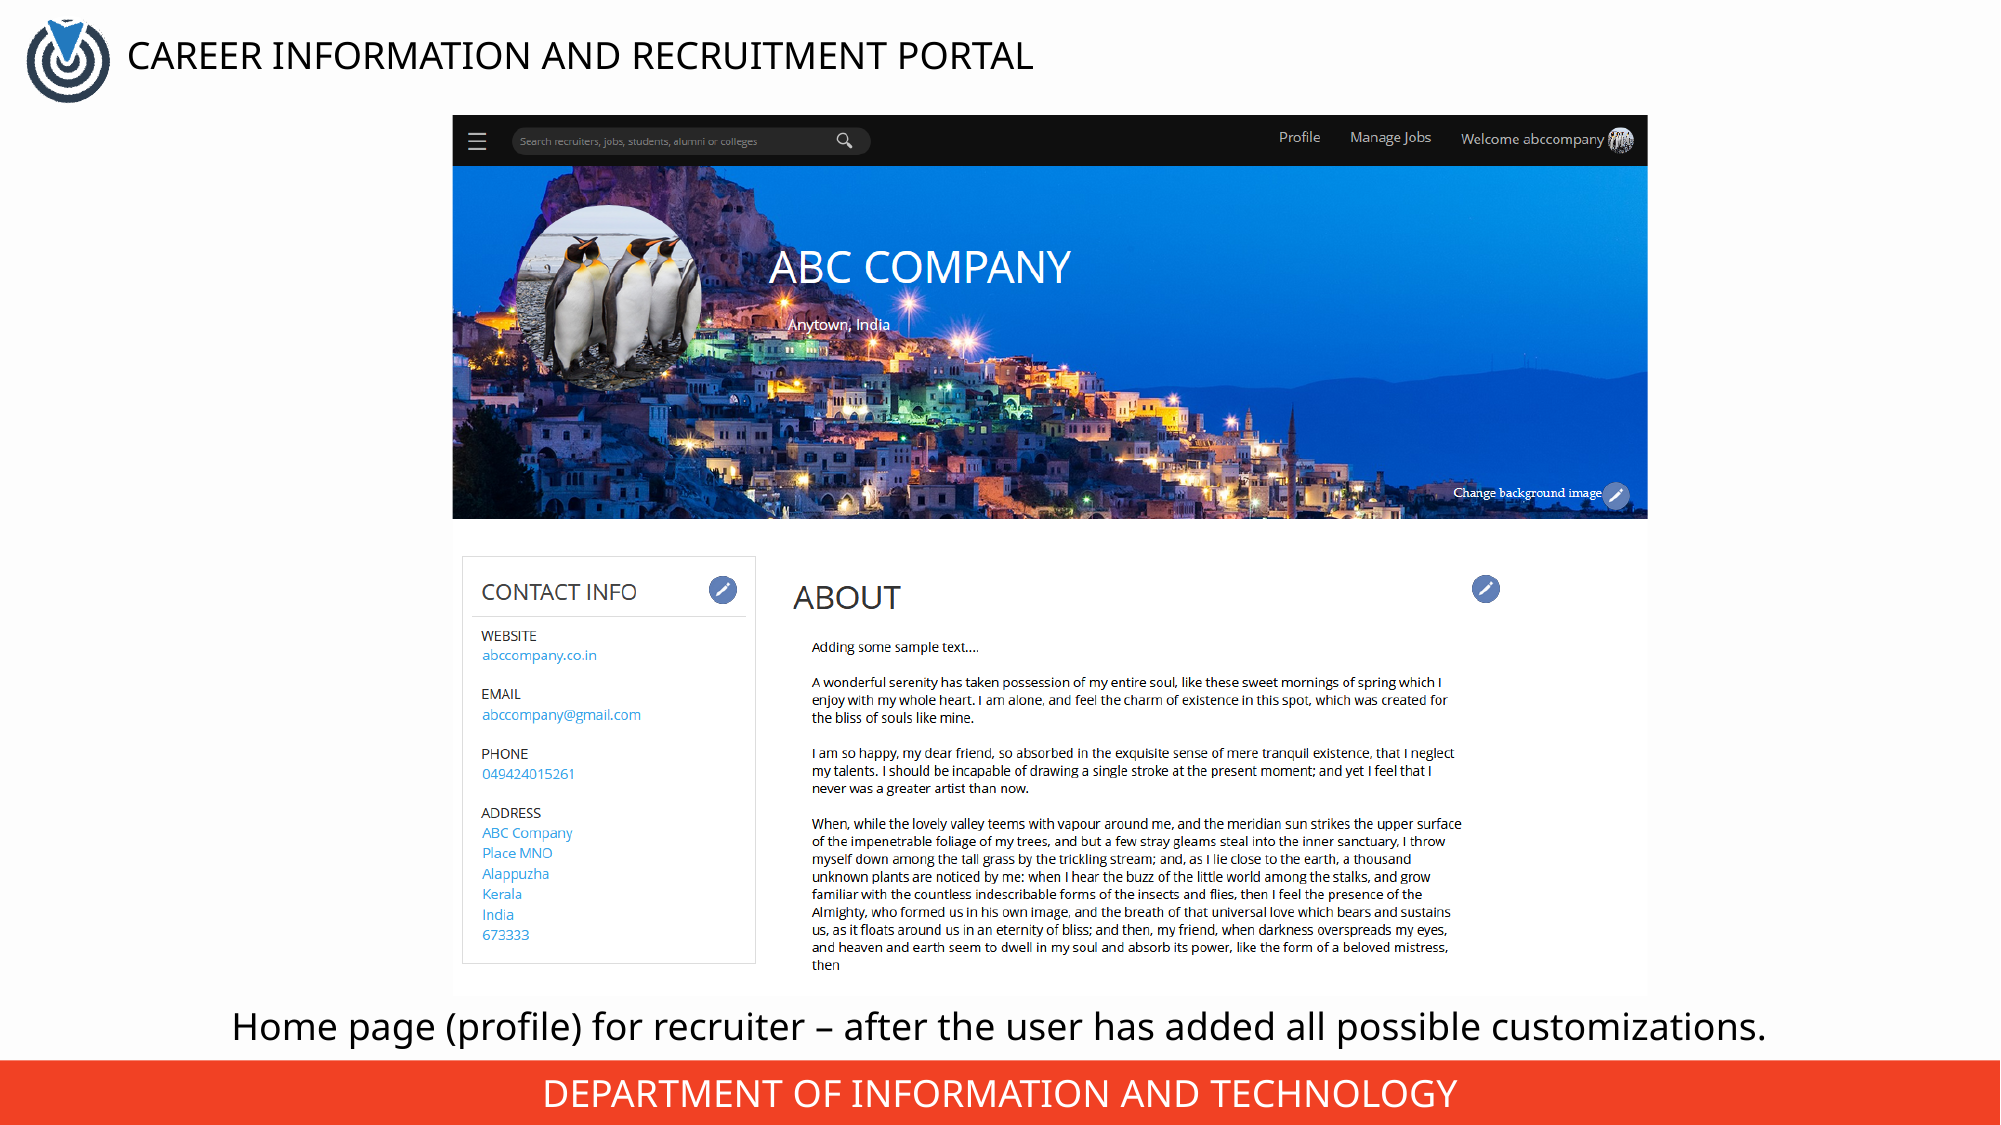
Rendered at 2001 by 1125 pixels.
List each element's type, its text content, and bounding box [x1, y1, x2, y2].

picture [452, 115, 1648, 996]
text_box Home page (profile) for recruiter – after the user has added all possible customizations. [42, 995, 1958, 1055]
picture [23, 15, 111, 104]
